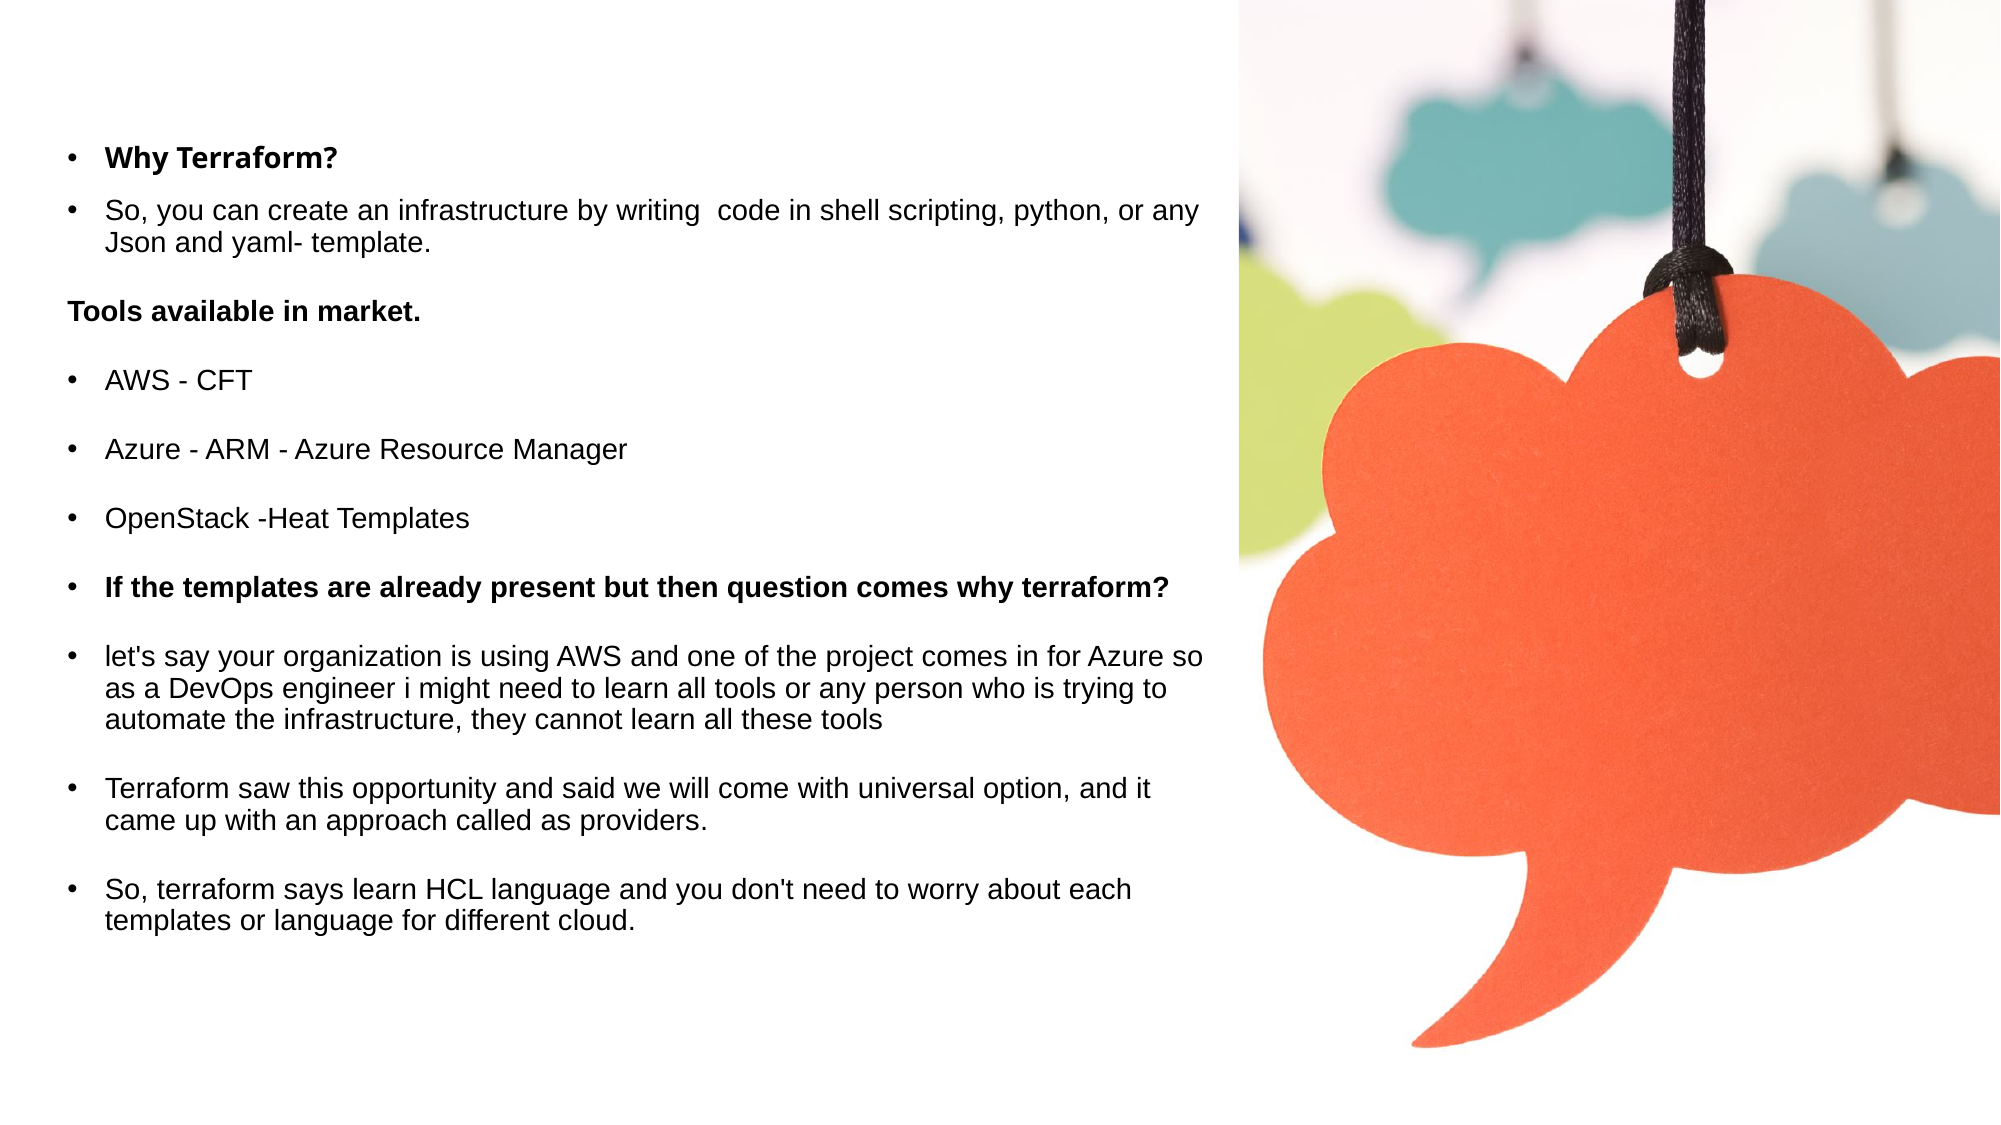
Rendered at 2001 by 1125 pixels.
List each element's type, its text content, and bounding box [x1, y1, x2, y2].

picture [1238, 0, 2000, 1125]
list Why Terraform? So, you can create an infrastructure by writing code in shell scripting, python, or any Json and yaml- template. Tools available in market. AWS - CFT Azure - ARM - Azure Resource Manager OpenStack -Heat Templates If the templates are already present but then question comes why terraform? let's say your organization is using AWS and one of the project comes in for Azure so as a DevOps engineer i might need to learn all tools or any person who is trying to automate the infrastructure, they cannot learn all these tools Terraform saw this opportunity and said we will come with universal option, and it came up with an approach called as providers. So, terraform says learn HCL language and you don't need to worry about each templates or language for different cloud. [52, 135, 1238, 1035]
